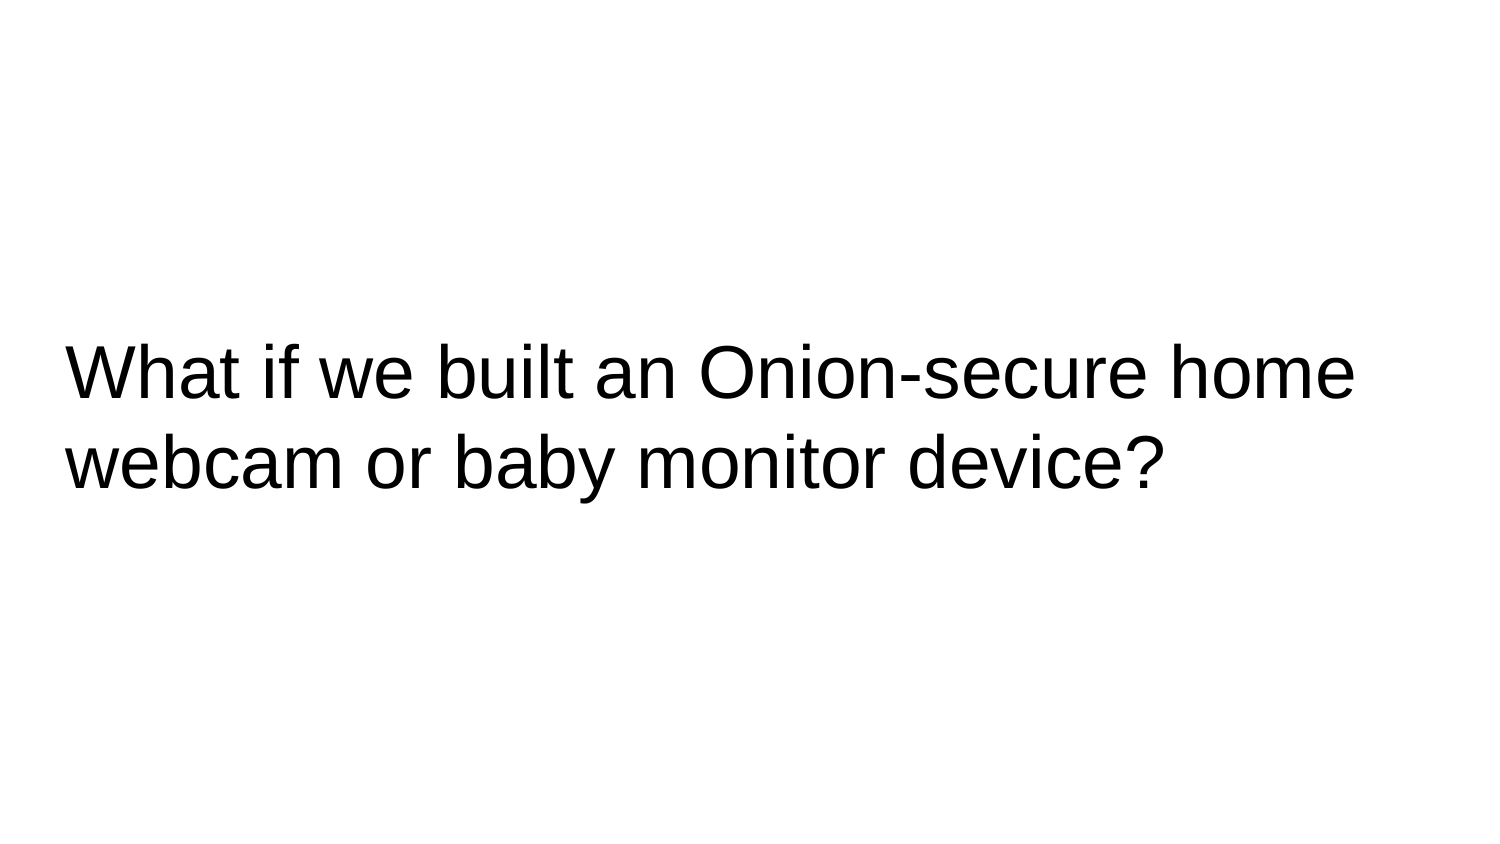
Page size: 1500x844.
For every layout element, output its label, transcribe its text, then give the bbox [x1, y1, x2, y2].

text_box What if we built an Onion-secure home webcam or baby monitor device? [51, 310, 1449, 517]
